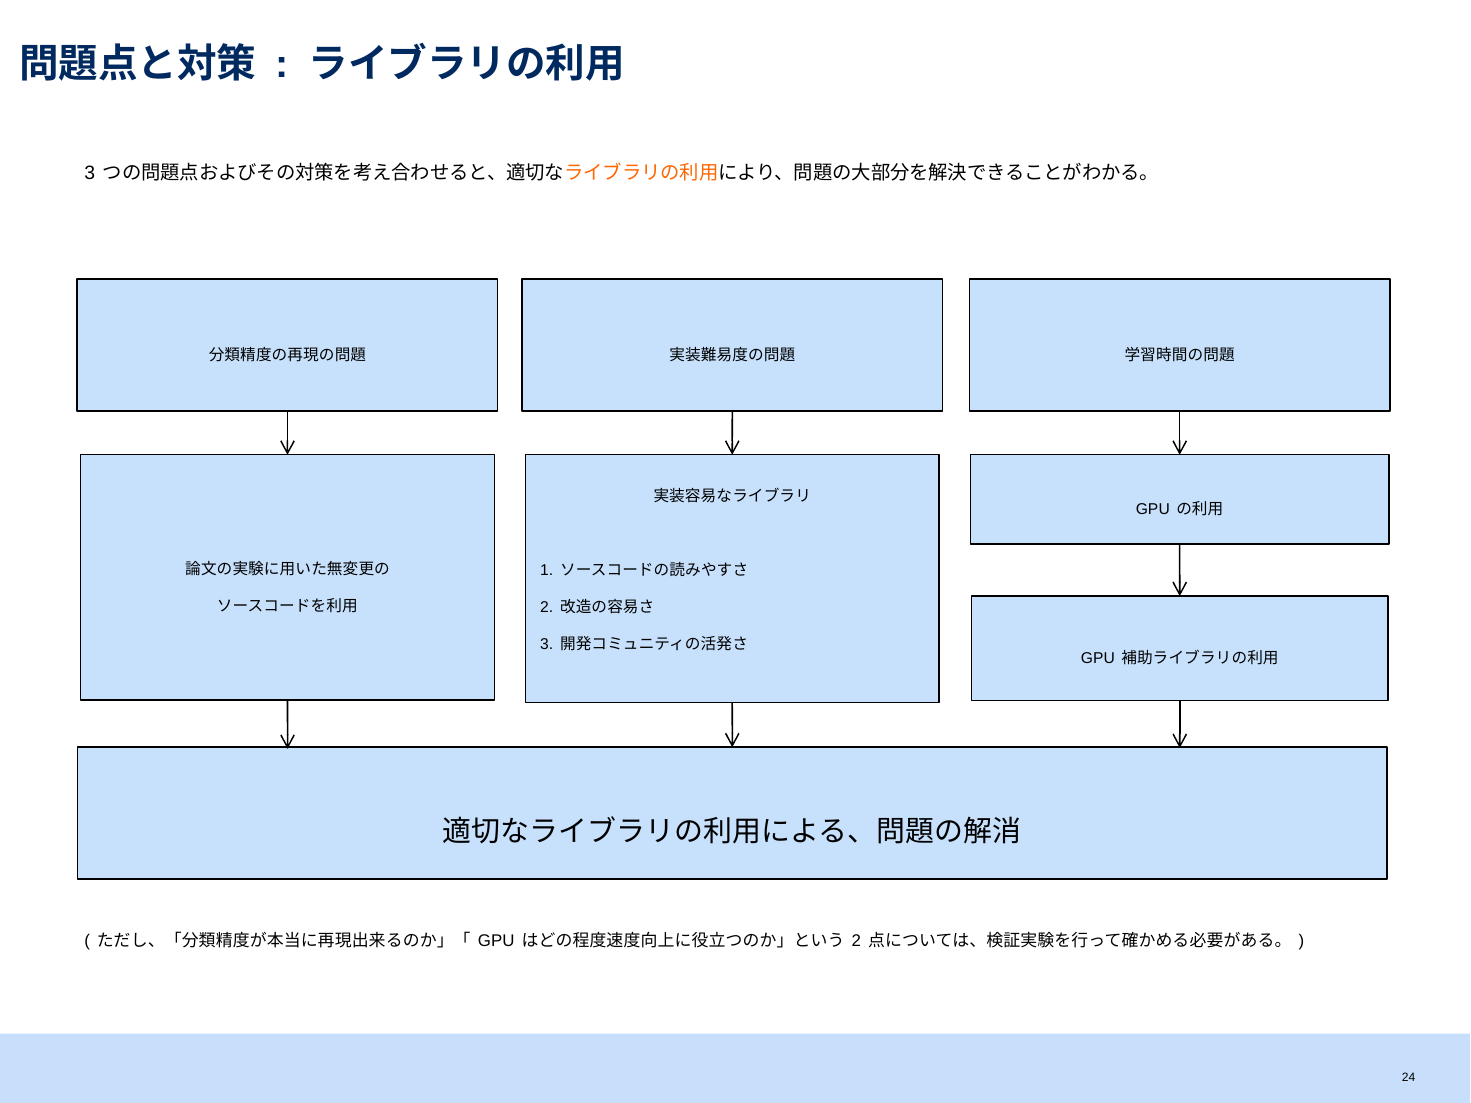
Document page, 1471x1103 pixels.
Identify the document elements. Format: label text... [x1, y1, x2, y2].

text_box (ただし、「分類精度が本当に再現出来るのか」「GPUはどの程度速度向上に役立つのか」という2点については、検証実験を行って確かめる必要がある。) [84, 909, 1379, 950]
text_box 3つの問題点およびその対策を考え合わせると、適切なライブラリの利用により、問題の大部分を解決できることがわかる。 [84, 138, 1379, 184]
text_box 適切なライブラリの利用による、問題の解消 [77, 747, 1388, 879]
text_box GPU補助ライブラリの利用 [971, 596, 1388, 701]
text_box 実装難易度の問題 [522, 279, 943, 411]
text_box 分類精度の再現の問題 [77, 279, 498, 411]
title 問題点と対策 : ライブラリの利用 [19, 37, 1434, 86]
text_box 学習時間の問題 [969, 279, 1390, 411]
slide_number 23 [1401, 1055, 1435, 1081]
text_box 論文の実験に用いた無変更の ソースコードを利用 [80, 454, 495, 701]
text_box 実装容易なライブラリ 1.ソースコードの読みやすさ 2.改造の容易さ 3.開発コミュニティの活発さ [525, 454, 940, 703]
text_box GPUの利用 [970, 454, 1390, 544]
